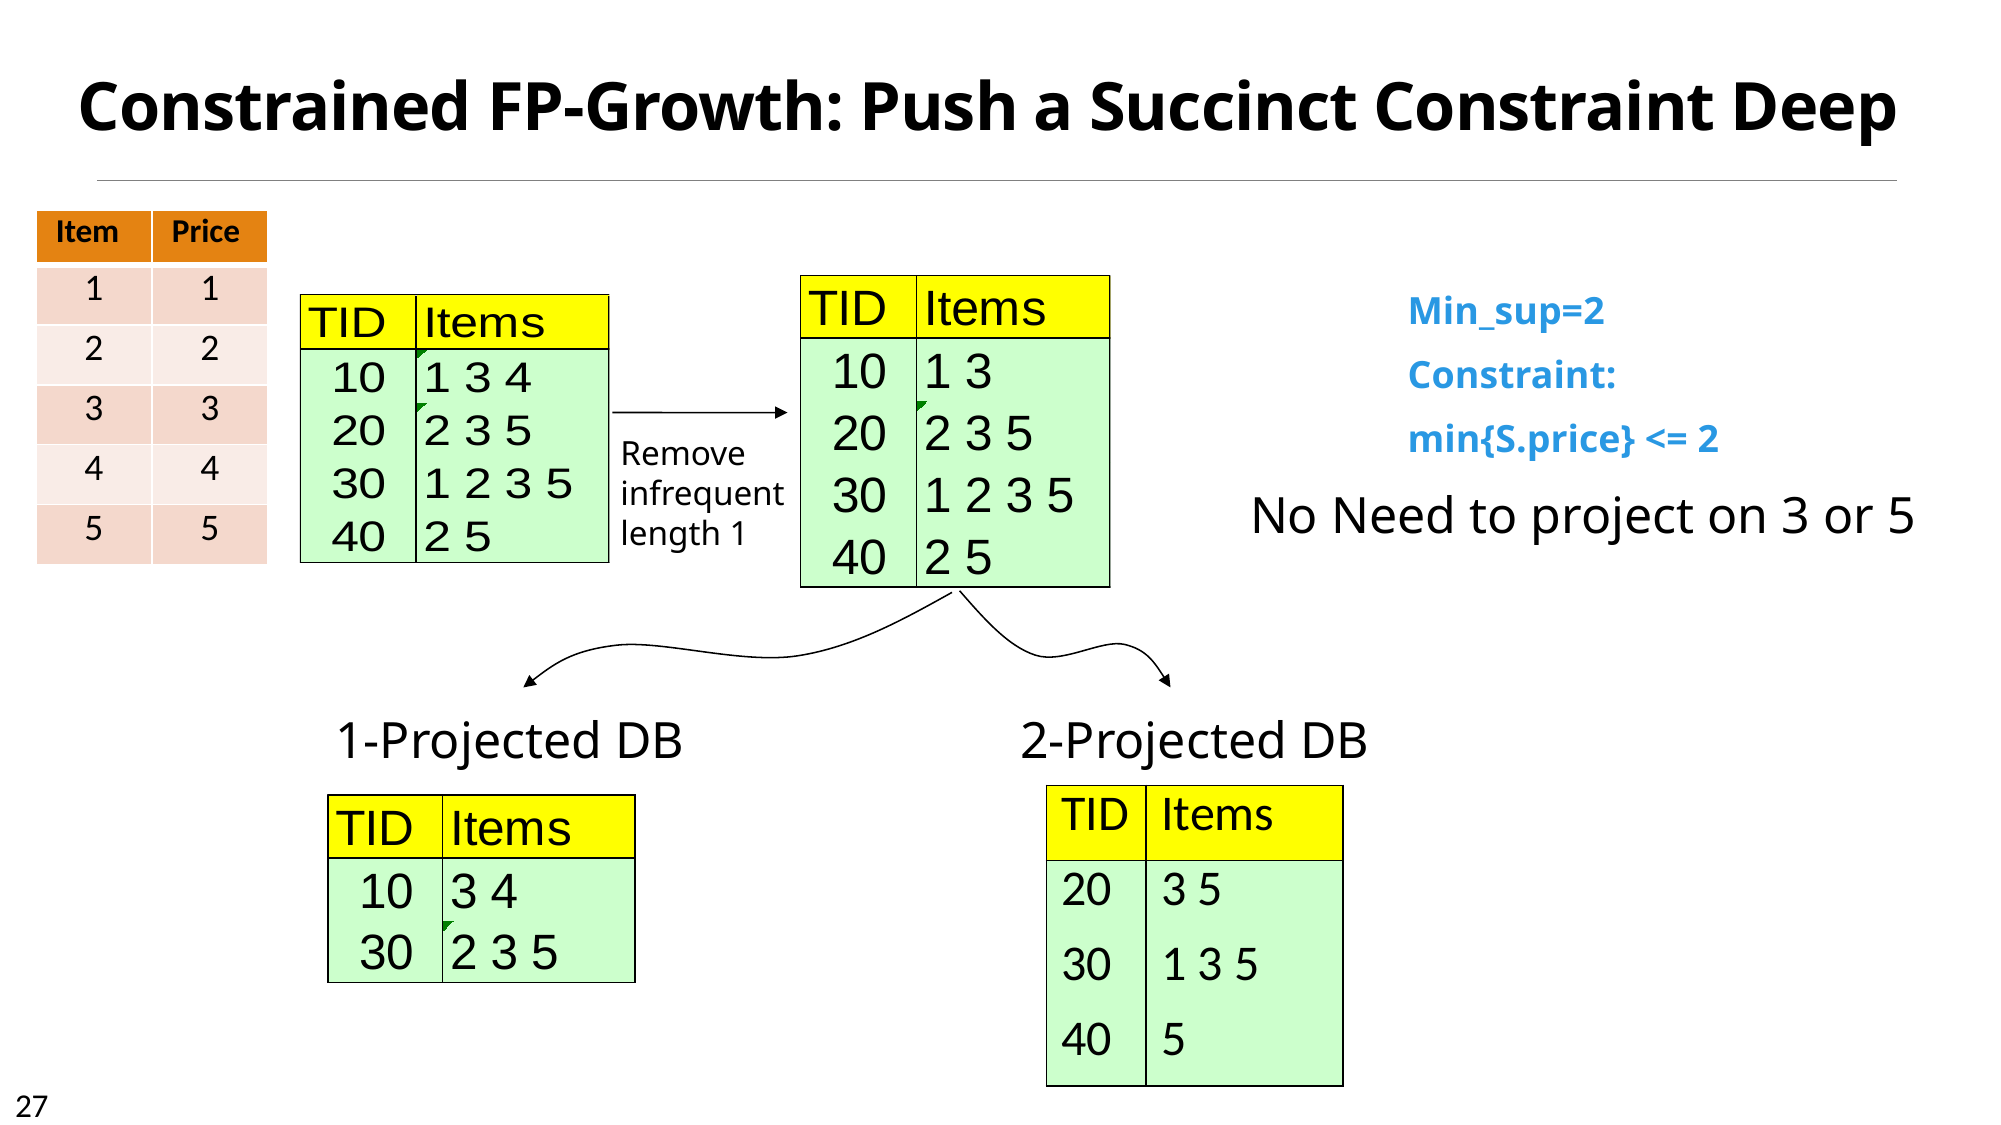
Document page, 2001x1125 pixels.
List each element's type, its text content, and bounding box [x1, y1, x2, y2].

table_cell 2 [37, 326, 151, 384]
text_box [327, 793, 637, 984]
table_header TID [1047, 786, 1145, 860]
text_box [620, 406, 788, 419]
table_cell 3 5 [1147, 861, 1342, 936]
table_header Price [153, 211, 267, 262]
text_box [964, 597, 1171, 688]
table_cell 1 3 5 [1147, 936, 1342, 1011]
table_cell 5 [37, 505, 151, 564]
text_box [799, 274, 1112, 590]
text_box No Need to project on 3 or 5 [1235, 476, 1931, 552]
table_cell 30 [1047, 936, 1145, 1011]
table_cell 1 [153, 268, 267, 324]
text_box 1-Projected DB [320, 701, 700, 777]
table_cell 5 [1147, 1011, 1342, 1085]
text_box [523, 597, 944, 688]
table_cell 4 [37, 445, 151, 504]
text_box Min_sup=2 Constraint: min{S.price} <= 2 [1392, 279, 1793, 467]
text_box 2-Projected DB [1005, 701, 1385, 777]
table_header Items [1147, 786, 1342, 860]
table_cell 2 [153, 326, 267, 384]
table_cell 5 [153, 505, 267, 564]
table_cell 40 [1047, 1011, 1145, 1085]
table_cell 20 [1047, 861, 1145, 936]
table_cell 3 [153, 386, 267, 444]
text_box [299, 293, 611, 565]
table_cell 4 [153, 445, 267, 504]
text_box Remove infrequent length 1 [620, 424, 796, 560]
table_cell 3 [37, 386, 151, 444]
table_header Item [37, 211, 151, 262]
table_cell 1 [37, 268, 151, 324]
title Constrained FP-Growth: Push a Succinct Constraint Deep [0, 24, 2000, 157]
